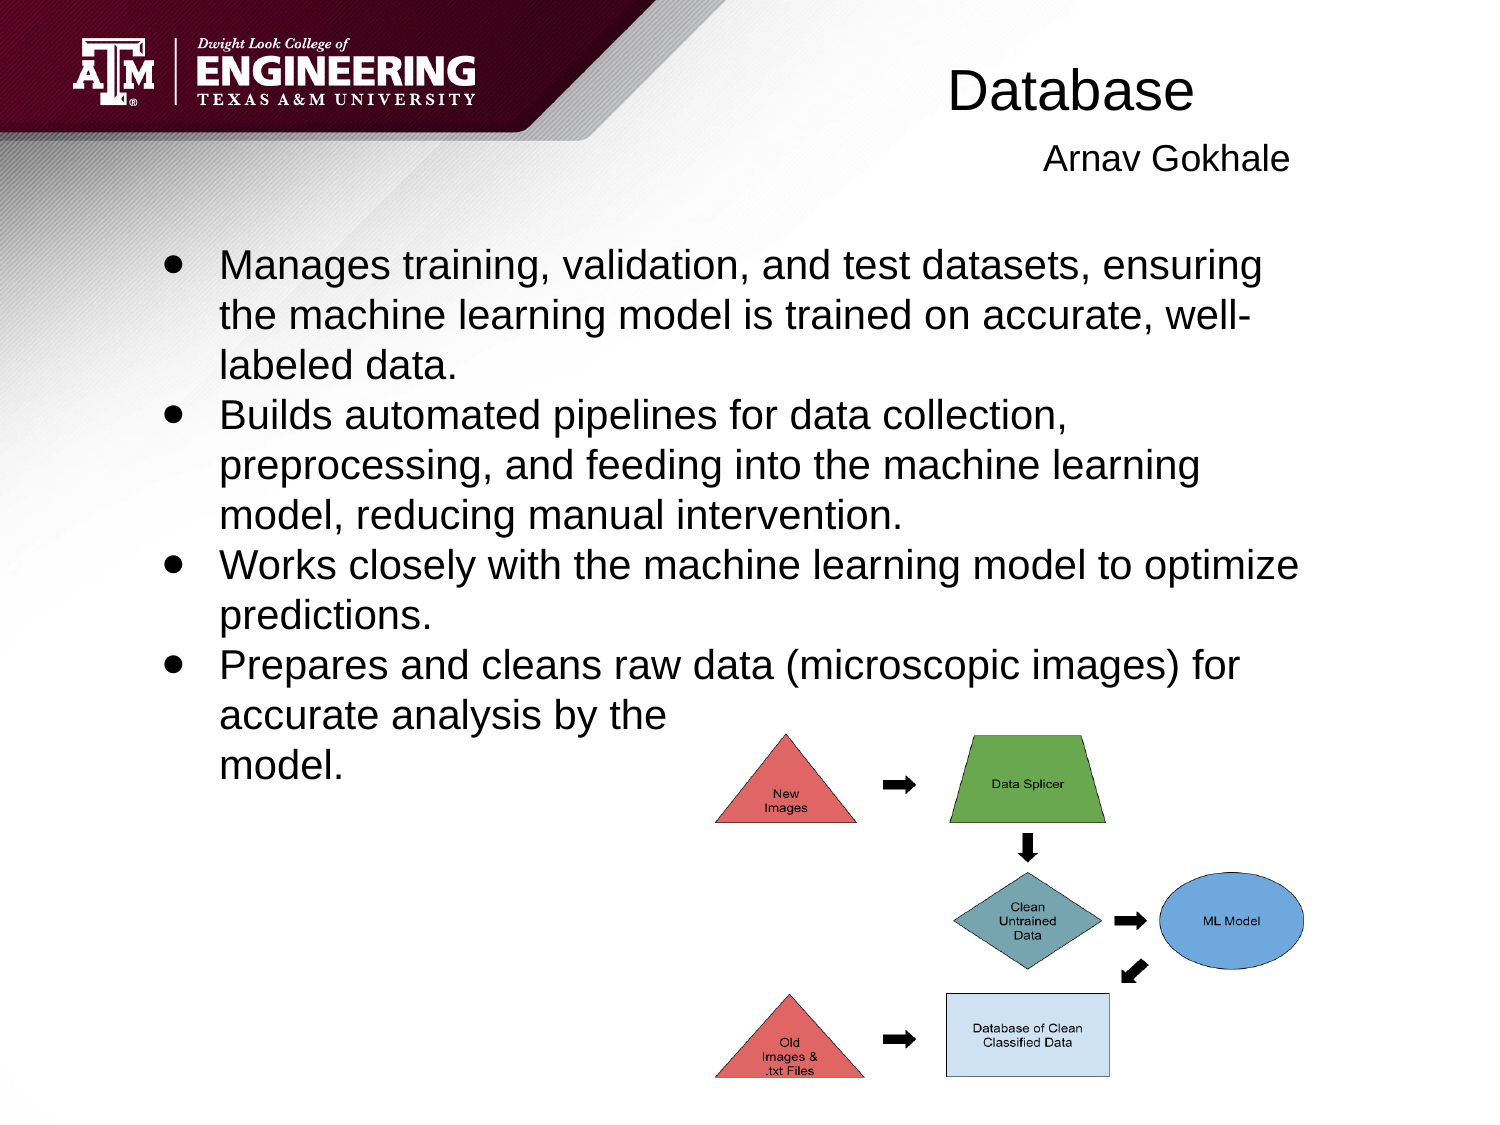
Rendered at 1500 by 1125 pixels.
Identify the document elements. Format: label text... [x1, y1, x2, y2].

text_box Manages training, validation, and test datasets, ensuring the machine learning model is trained on accurate, well-labeled data. Builds automated pipelines for data collection, preprocessing, and feeding into the machine learning model, reducing manual intervention. Works closely with the machine learning model to optimize predictions. Prepares and cleans raw data (microscopic images) for accurate analysis by the model. [129, 222, 1346, 1006]
title Arnav Gokhale [906, 117, 1427, 197]
title Database [684, 21, 1475, 153]
picture [0, 0, 1500, 1125]
